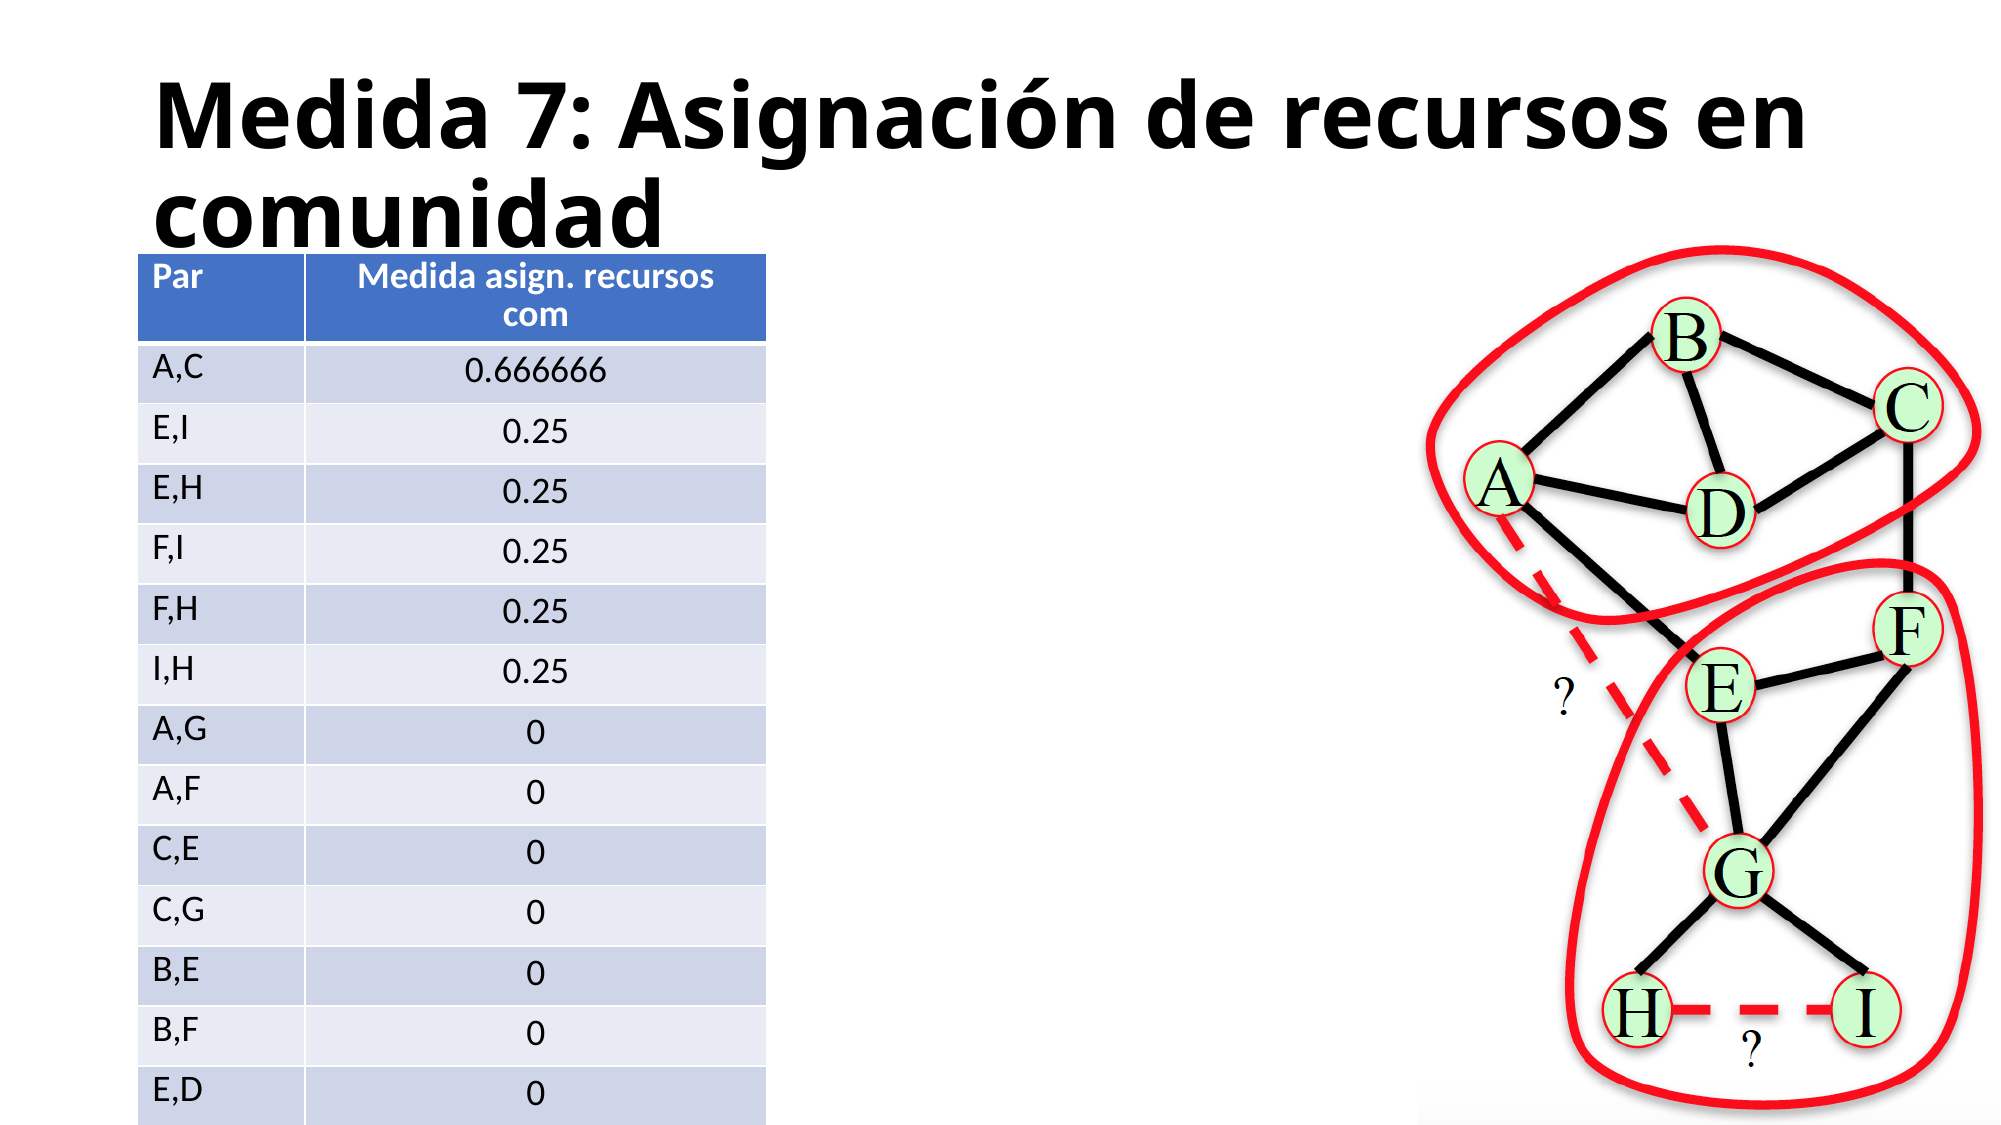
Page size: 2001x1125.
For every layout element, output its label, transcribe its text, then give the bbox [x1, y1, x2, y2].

table_cell 0.25 [306, 645, 766, 704]
table_cell B,F [138, 1007, 304, 1065]
table_cell 0 [306, 1067, 766, 1125]
title Medida 7: Asignación de recursos en comunidad [137, 59, 1863, 278]
table_cell 0 [306, 1007, 766, 1065]
table_cell 0.25 [306, 585, 766, 644]
table_cell E,I [138, 404, 304, 463]
table_cell A,F [138, 766, 304, 824]
table_header Par [138, 254, 304, 341]
table_cell E,D [138, 1067, 304, 1125]
table_cell F,I [138, 525, 304, 583]
picture [1418, 225, 2000, 1125]
table_cell 0 [306, 886, 766, 945]
table_cell I,H [138, 645, 304, 704]
table_header Medida asign. recursos com [306, 254, 766, 341]
table_cell A,G [138, 706, 304, 764]
table_cell A,C [138, 346, 304, 403]
table_cell B,E [138, 947, 304, 1005]
table_cell F,H [138, 585, 304, 644]
table_cell 0.25 [306, 404, 766, 463]
table_cell 0 [306, 947, 766, 1005]
table_cell E,H [138, 465, 304, 523]
table_cell 0 [306, 766, 766, 824]
table_cell 0.25 [306, 465, 766, 523]
table_cell 0.25 [306, 525, 766, 583]
table_cell C,G [138, 886, 304, 945]
table_cell C,E [138, 826, 304, 885]
table_cell 0 [306, 826, 766, 885]
table_cell 0 [306, 706, 766, 764]
table_cell 0.666666 [306, 346, 766, 403]
